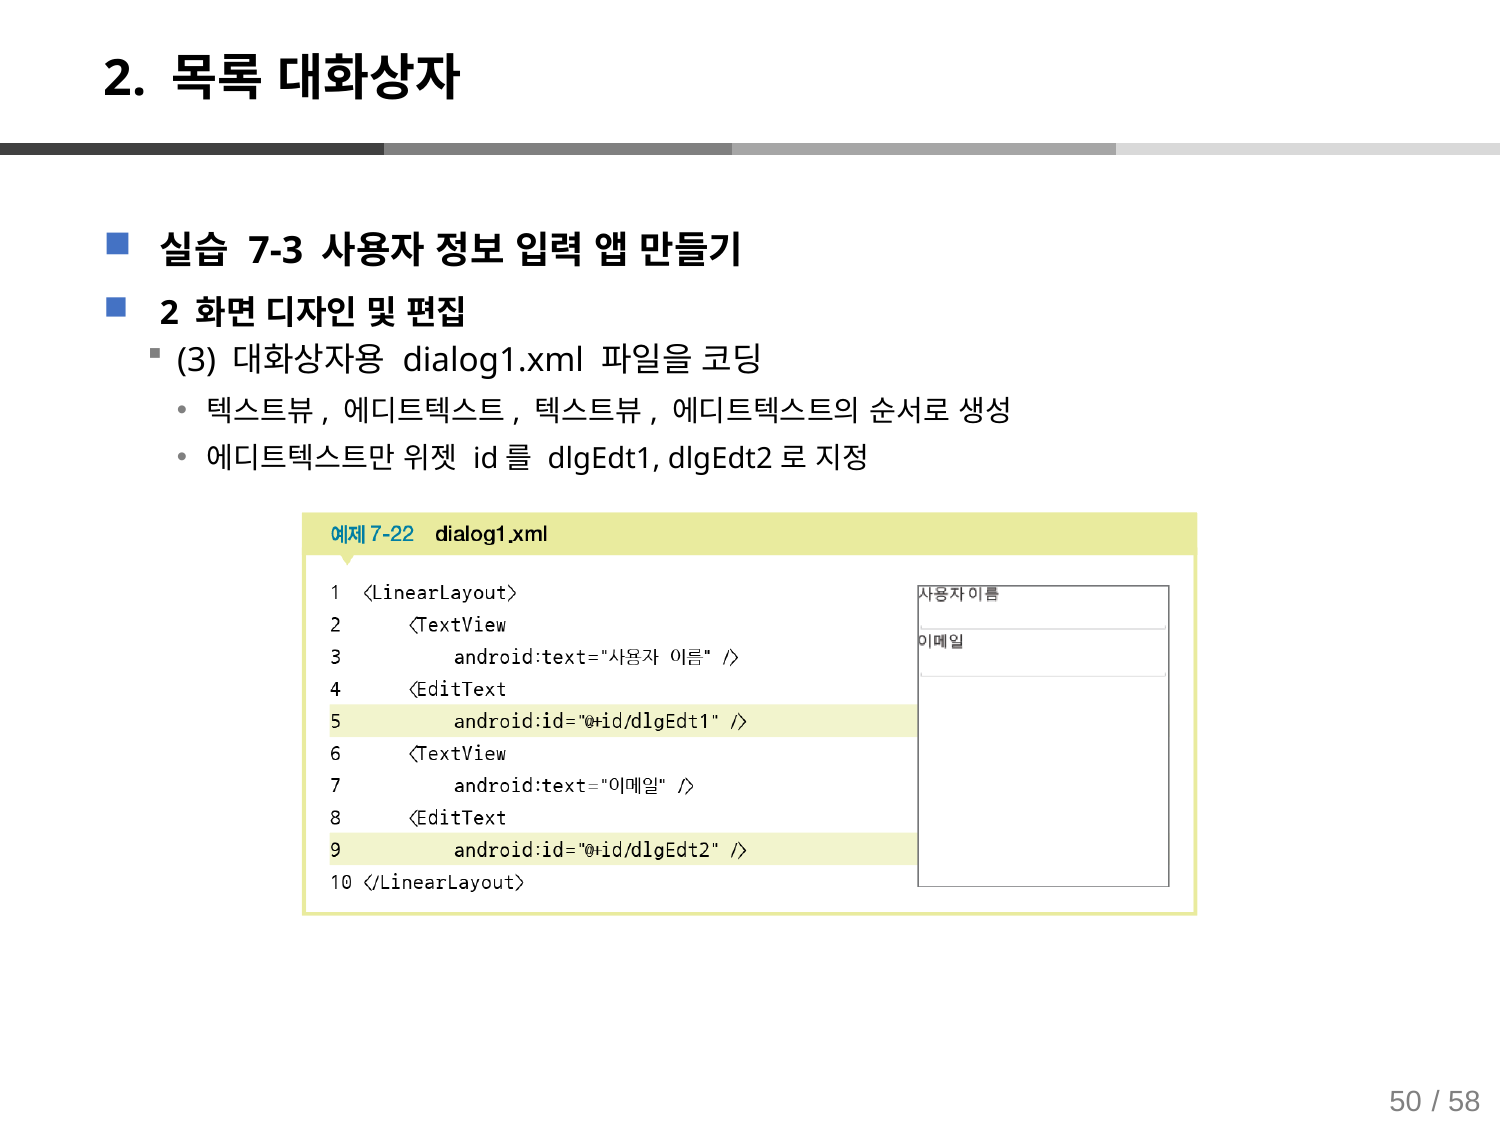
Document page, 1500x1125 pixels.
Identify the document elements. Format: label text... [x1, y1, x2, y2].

picture [295, 504, 1205, 923]
title 2. 목록 대화상자 [88, 30, 1211, 121]
list 실습 7-3 사용자 정보 입력 앱 만들기 2 화면 디자인 및 편집 (3) 대화상자용 dialog1.xml 파일을 코딩 텍스트뷰, 에디트텍스트, 텍스트뷰, 에디트텍스트의 순서로 생성 에디트텍스트만 위젯 id를 dlgEdt1, dlgEdt2로 지정 [88, 196, 1436, 1083]
